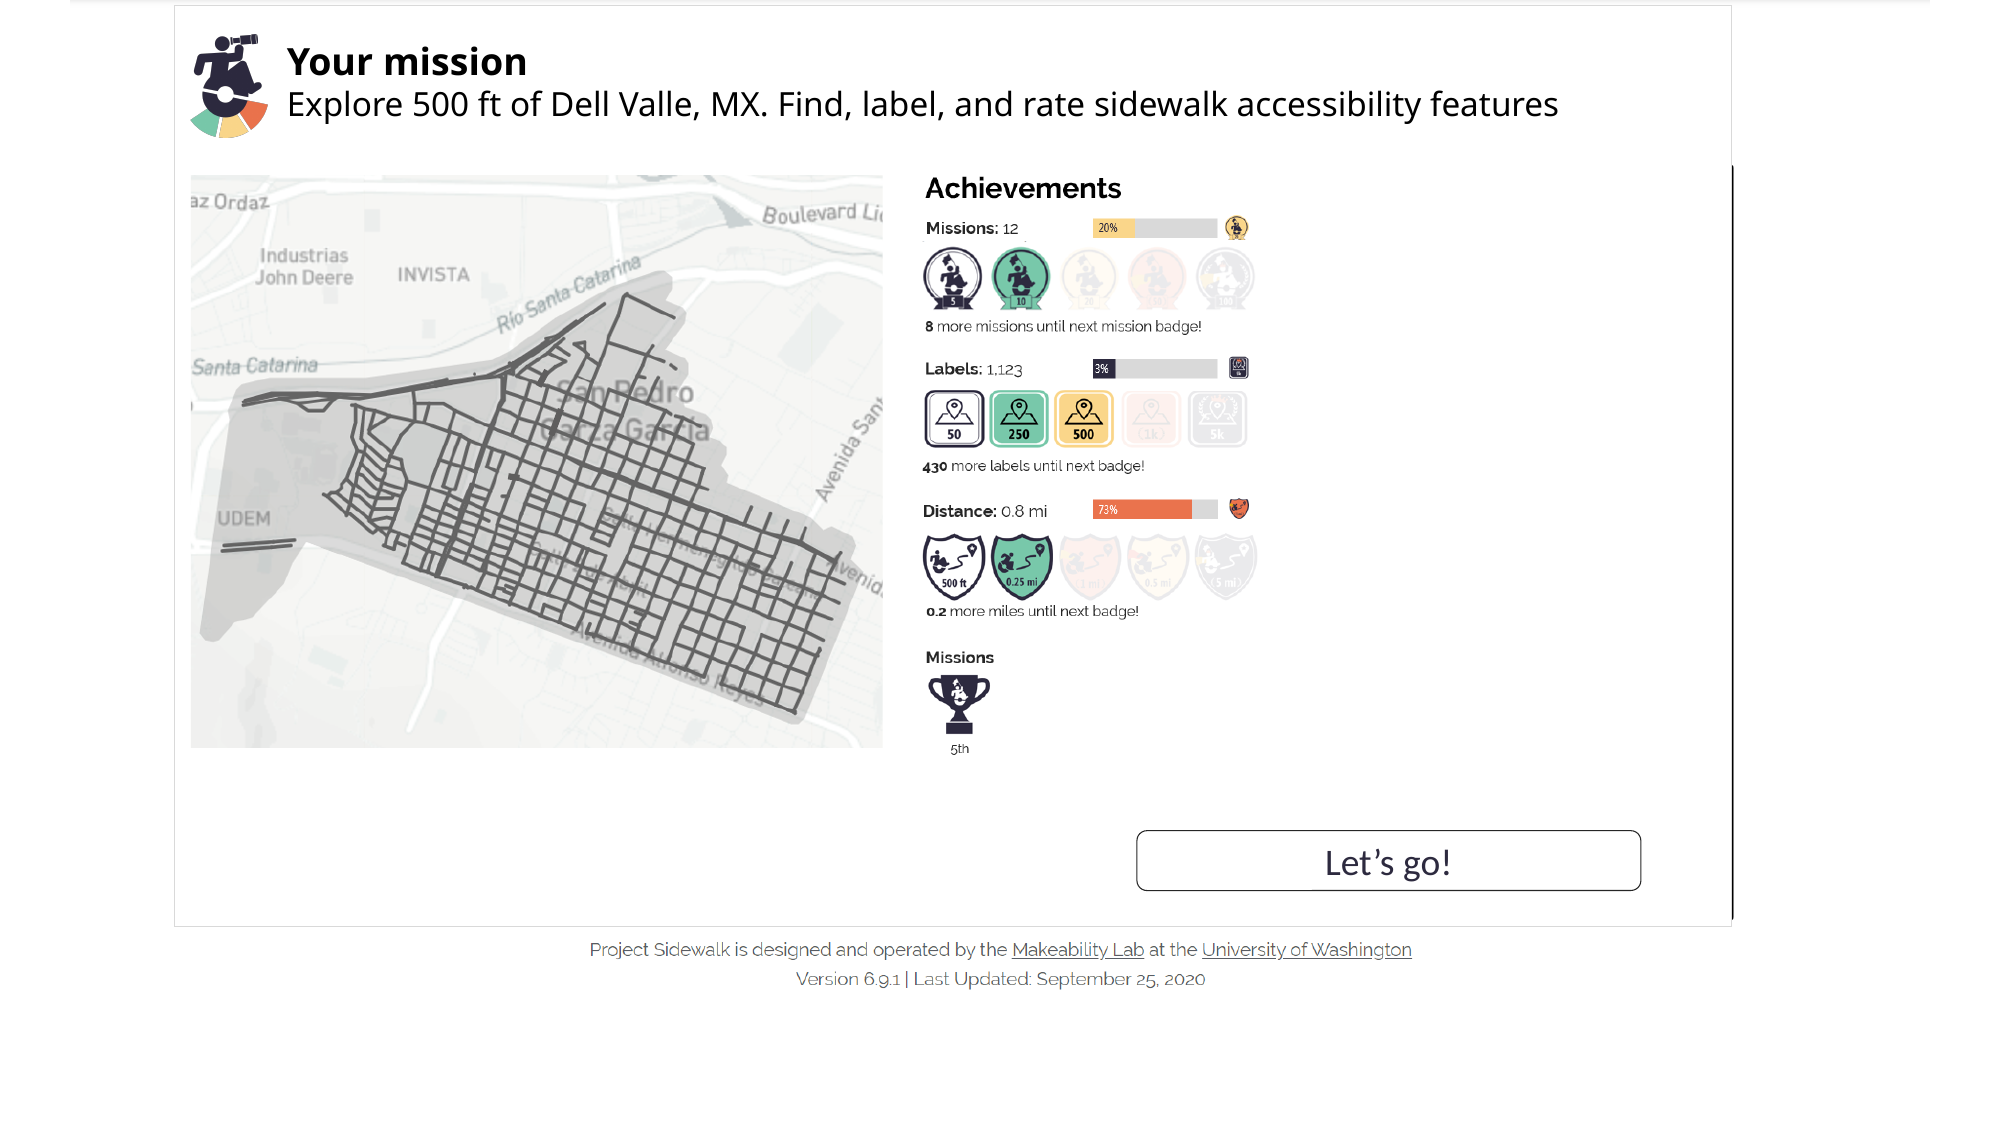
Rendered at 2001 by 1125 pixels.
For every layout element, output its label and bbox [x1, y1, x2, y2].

text_box [190, 175, 883, 748]
picture [70, 0, 1930, 1125]
